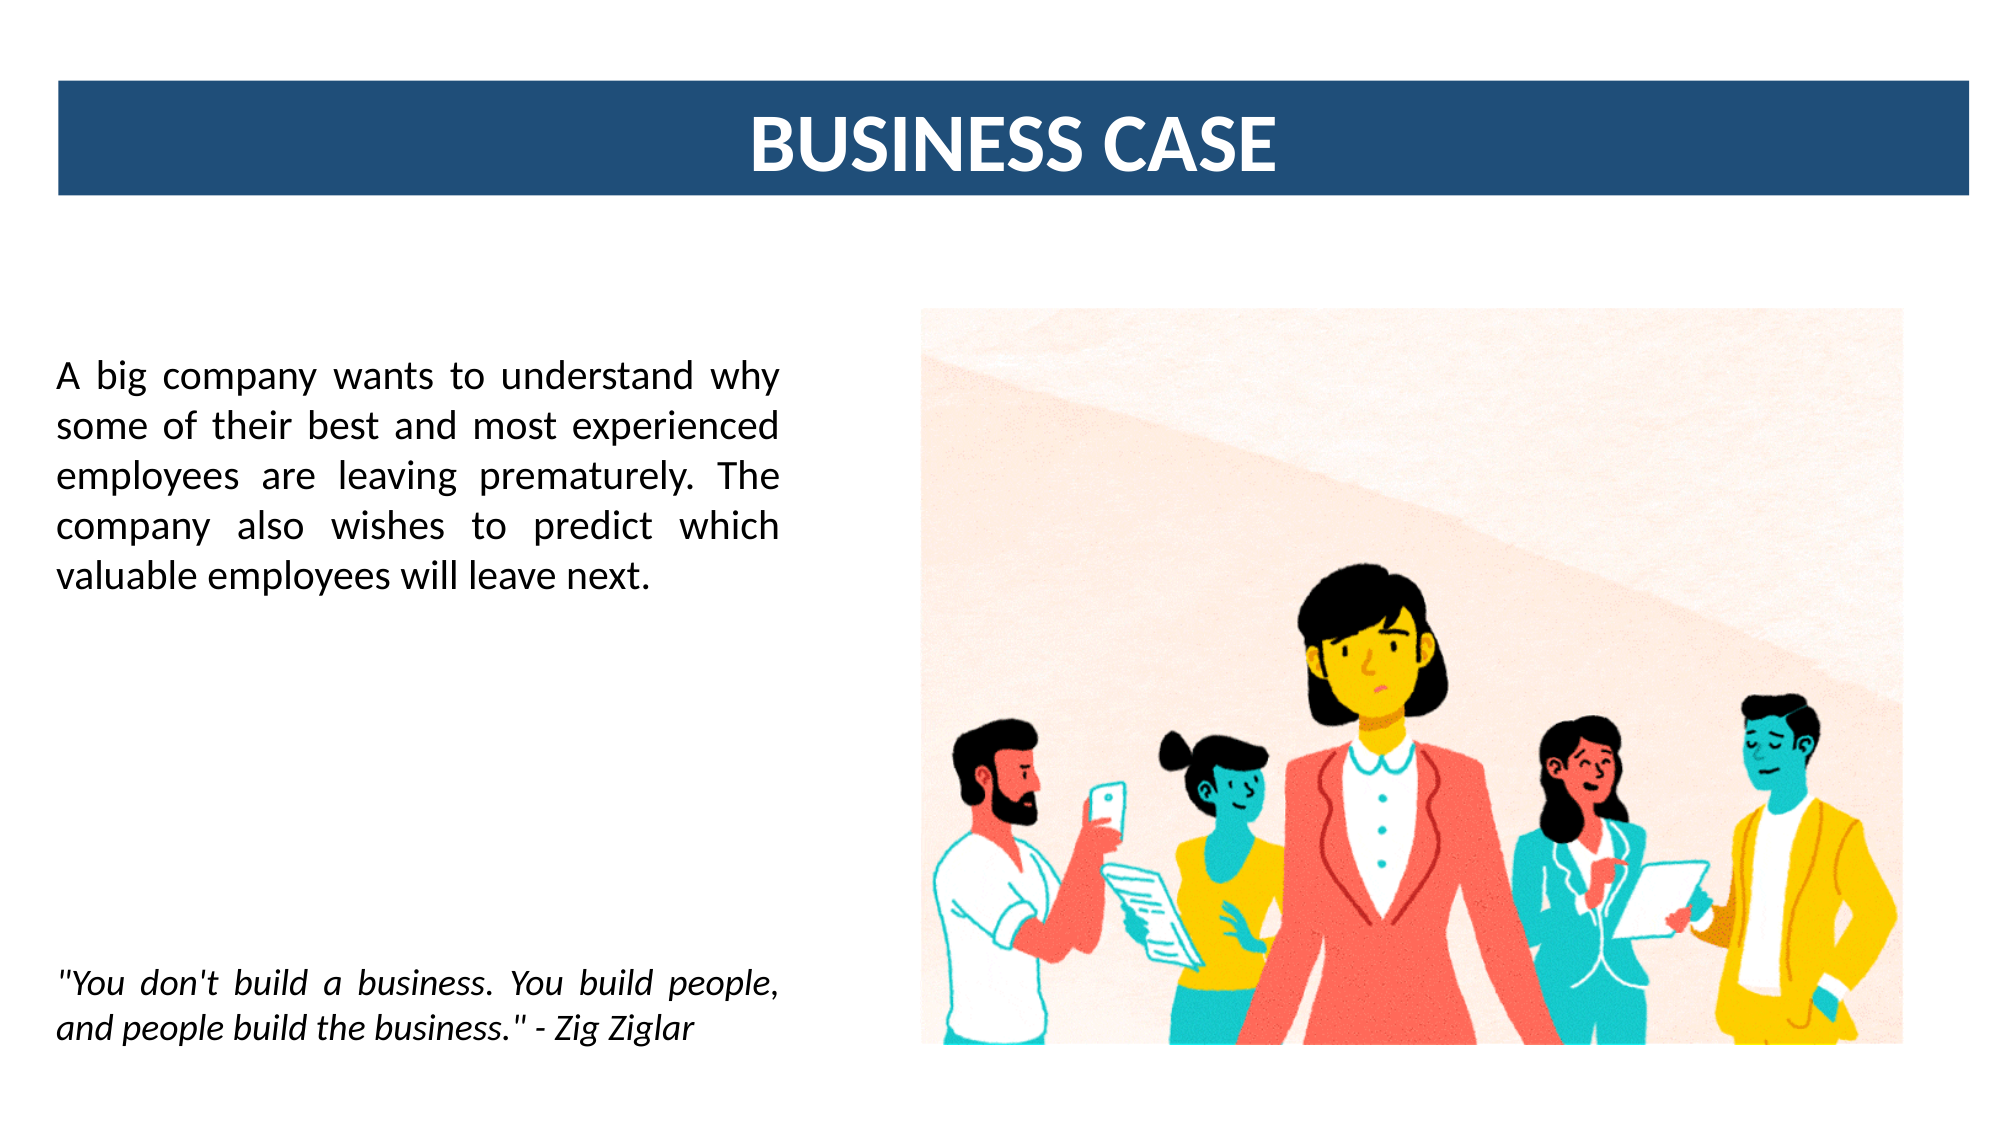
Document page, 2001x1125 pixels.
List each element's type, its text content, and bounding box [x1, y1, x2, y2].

text_box A big company wants to understand why some of their best and most experienced employees are leaving prematurely. The company also wishes to predict which valuable employees will leave next. "You don't build a business. You build people, and people build the business." - Zig Ziglar [41, 340, 796, 1101]
text_box BUSINESS CASE [58, 80, 1970, 196]
picture [920, 307, 1904, 1045]
